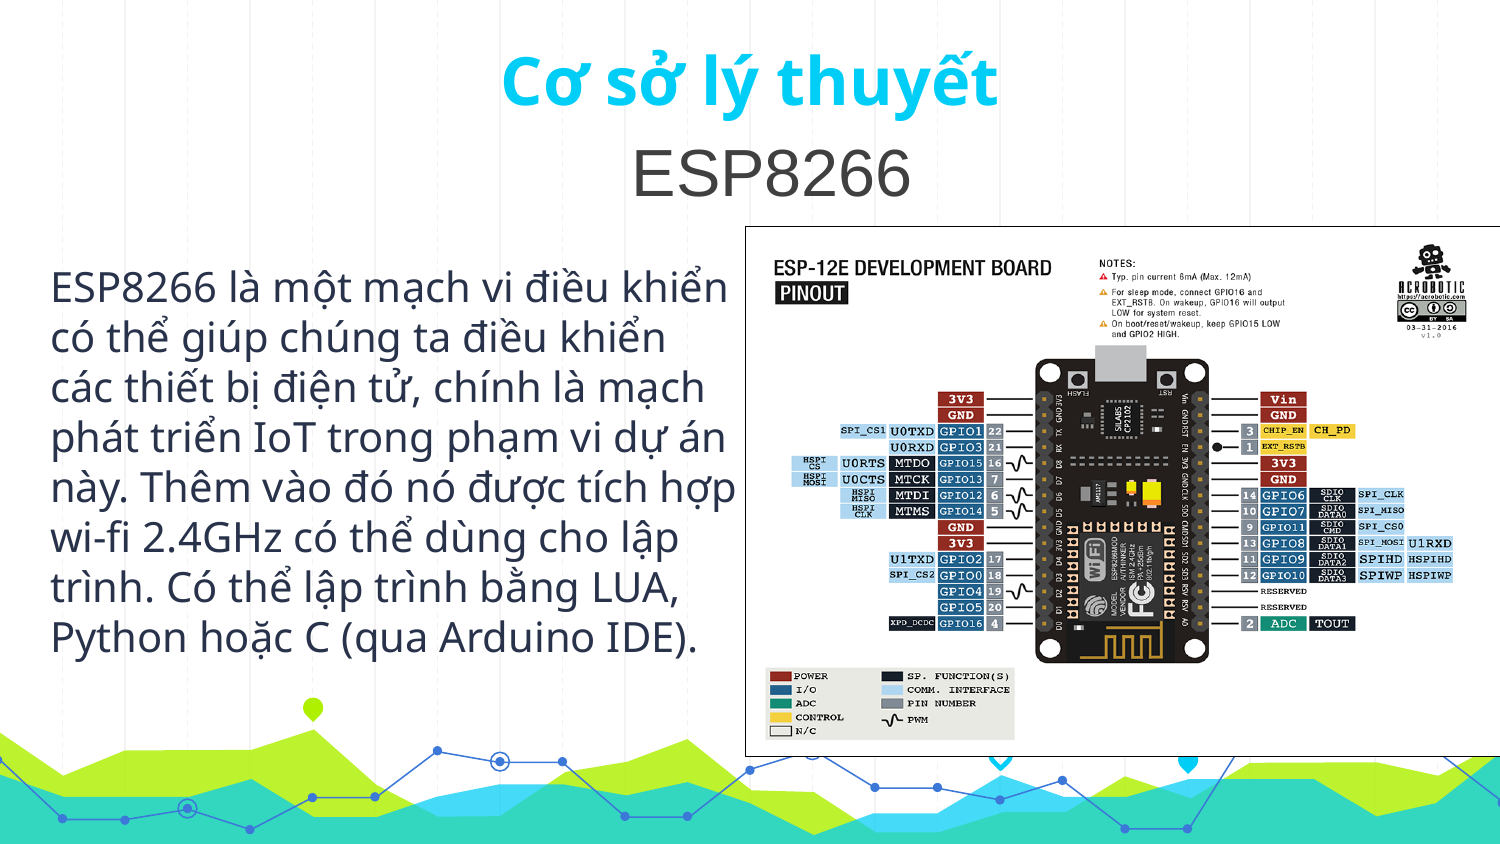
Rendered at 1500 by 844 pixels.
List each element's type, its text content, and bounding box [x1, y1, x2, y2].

picture [744, 226, 1500, 757]
title Cơ sở lý thuyết [176, 0, 1325, 134]
text_box ESP8266 [220, 122, 1325, 246]
list ESP8266 là một mạch vi điều khiển có thể giúp chúng ta điều khiển các thiết bị điện tử, chính là mạch phát triển IoT trong phạm vi dự án này. Thêm vào đó nó được tích hợp wi-fi 2.4GHz có thể dùng cho lập trình. Có thể lập trình bằng LUA, Python hoặc C (qua Arduino IDE). [35, 245, 739, 731]
